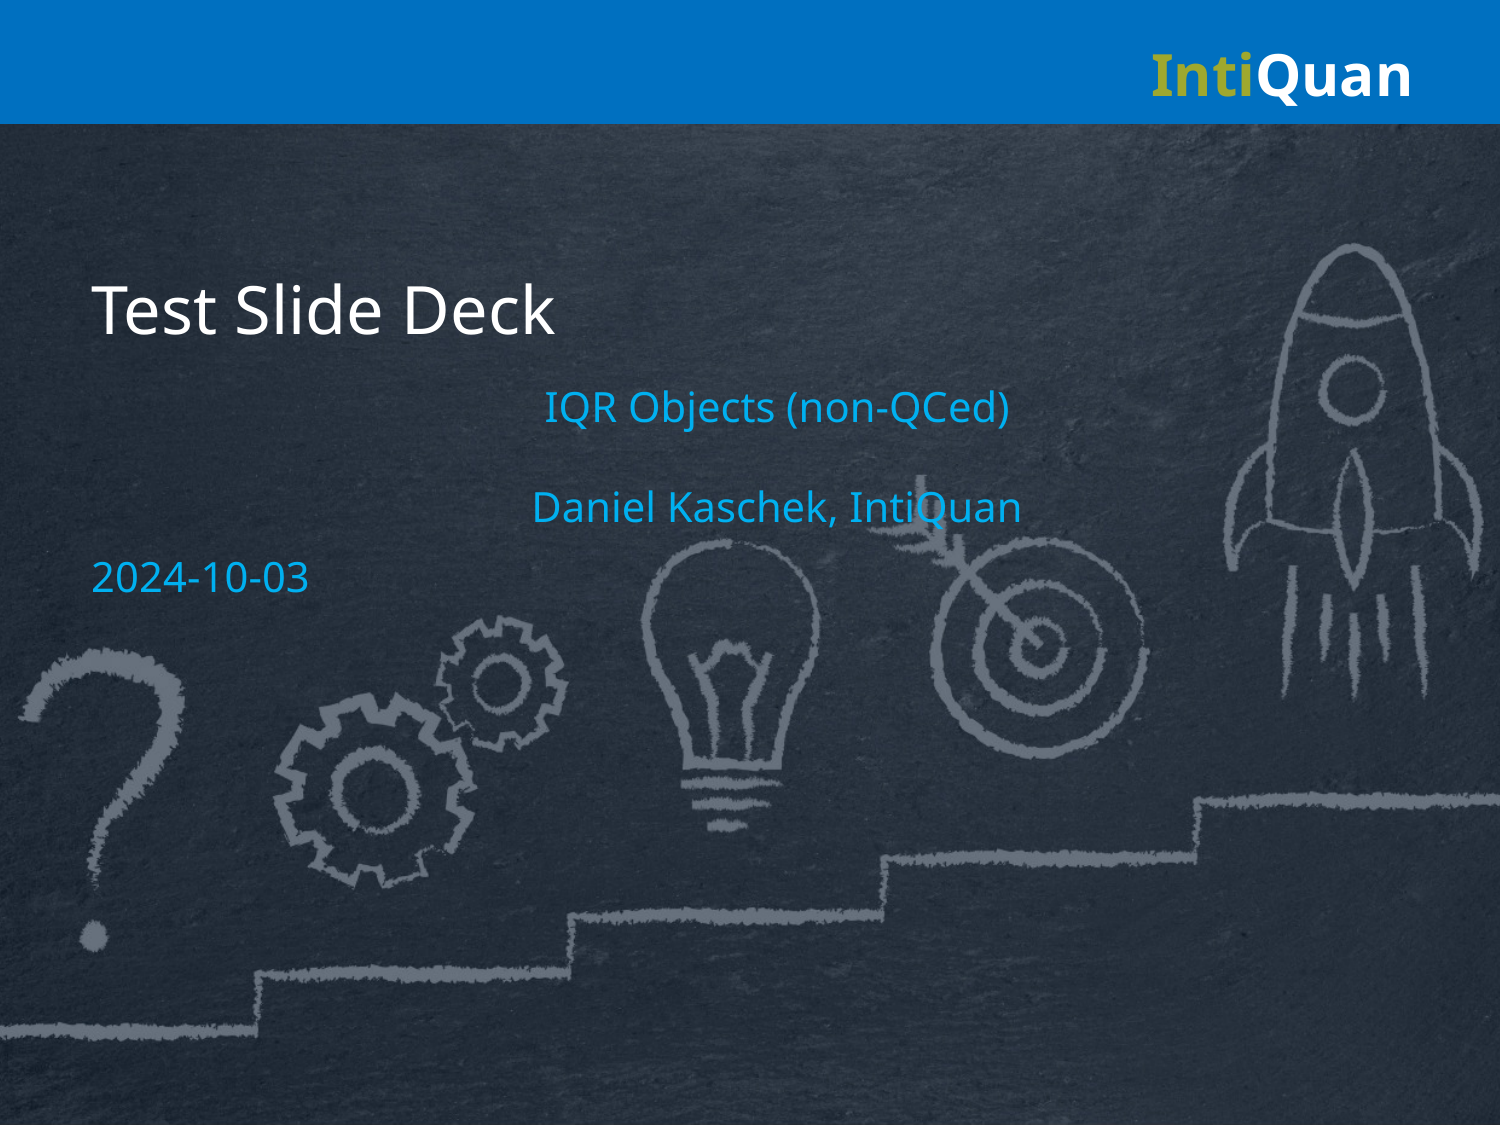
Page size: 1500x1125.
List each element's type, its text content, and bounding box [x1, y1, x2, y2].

subtitle IQR Objects (non-QCed) Daniel Kaschek, IntiQuan 2024-10-03 [46, 372, 1478, 990]
title Test Slide Deck [46, 171, 1479, 357]
picture [0, 124, 1500, 1125]
